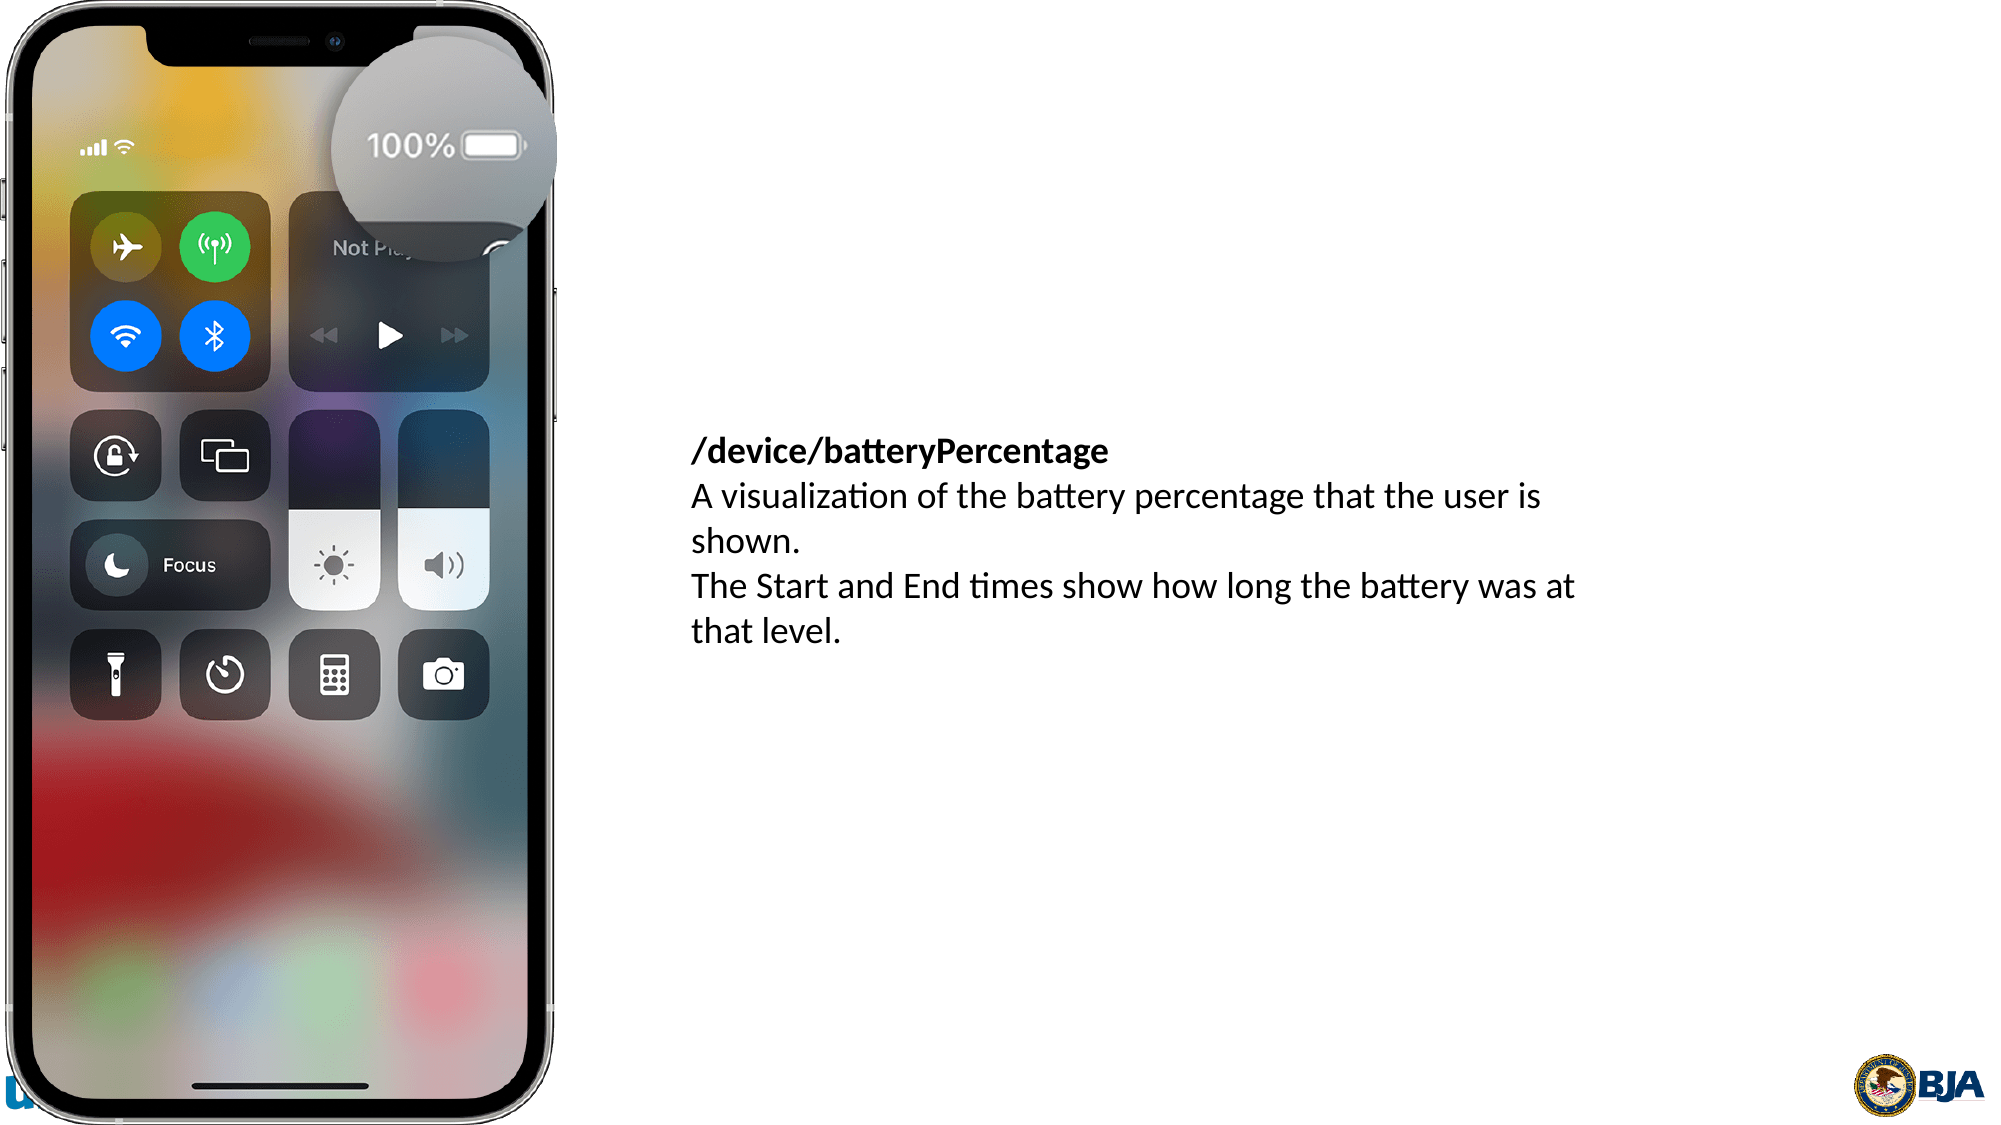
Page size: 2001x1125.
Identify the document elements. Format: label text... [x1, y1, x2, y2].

picture [1854, 1054, 1986, 1117]
picture [0, 0, 557, 1125]
text_box /device/batteryPercentage A visualization of the battery percentage that the user is shown. The Start and End times show how long the battery was at that level. [676, 418, 1635, 704]
